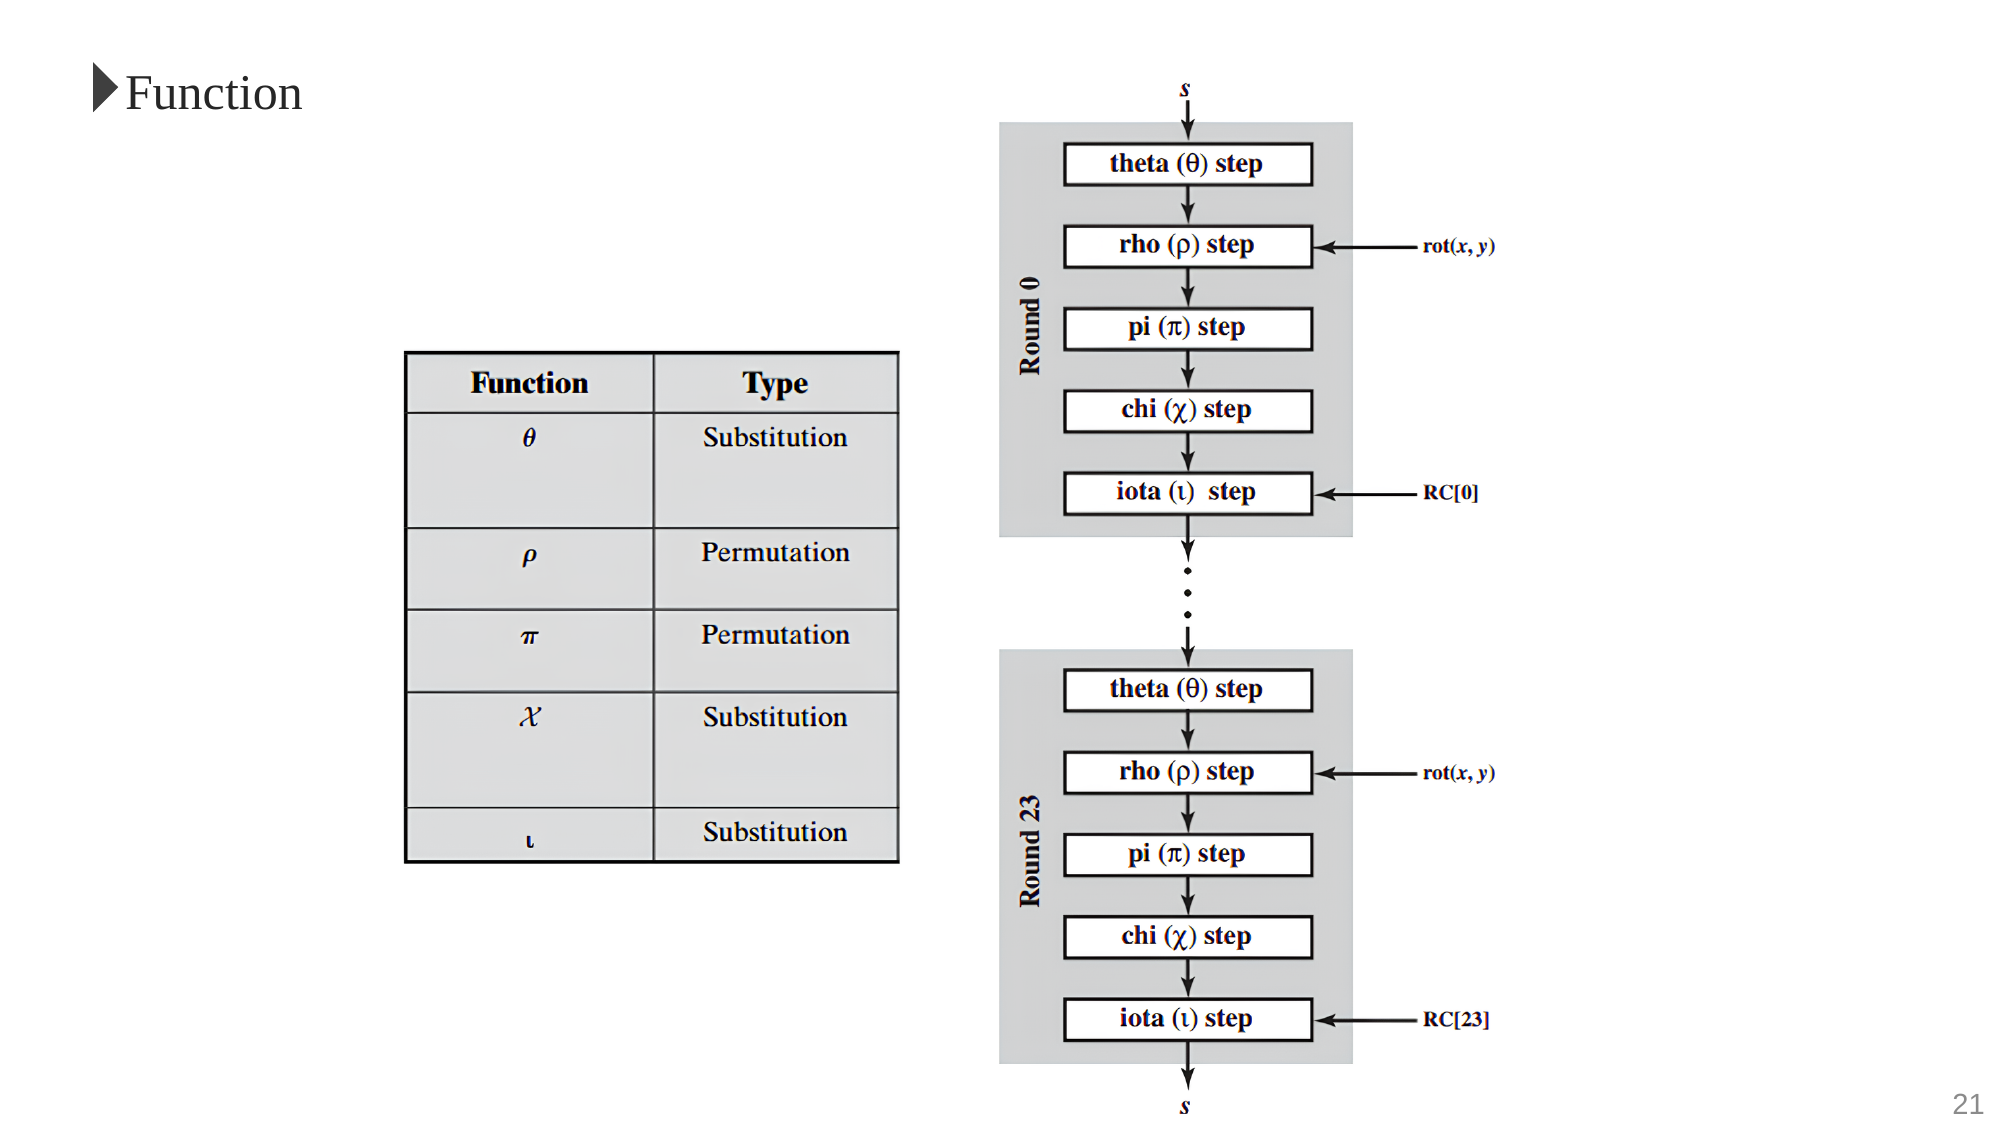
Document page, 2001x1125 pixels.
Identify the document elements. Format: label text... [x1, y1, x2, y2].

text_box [93, 52, 318, 129]
picture [318, 52, 1548, 1121]
slide_number 21 [1550, 1072, 2000, 1125]
